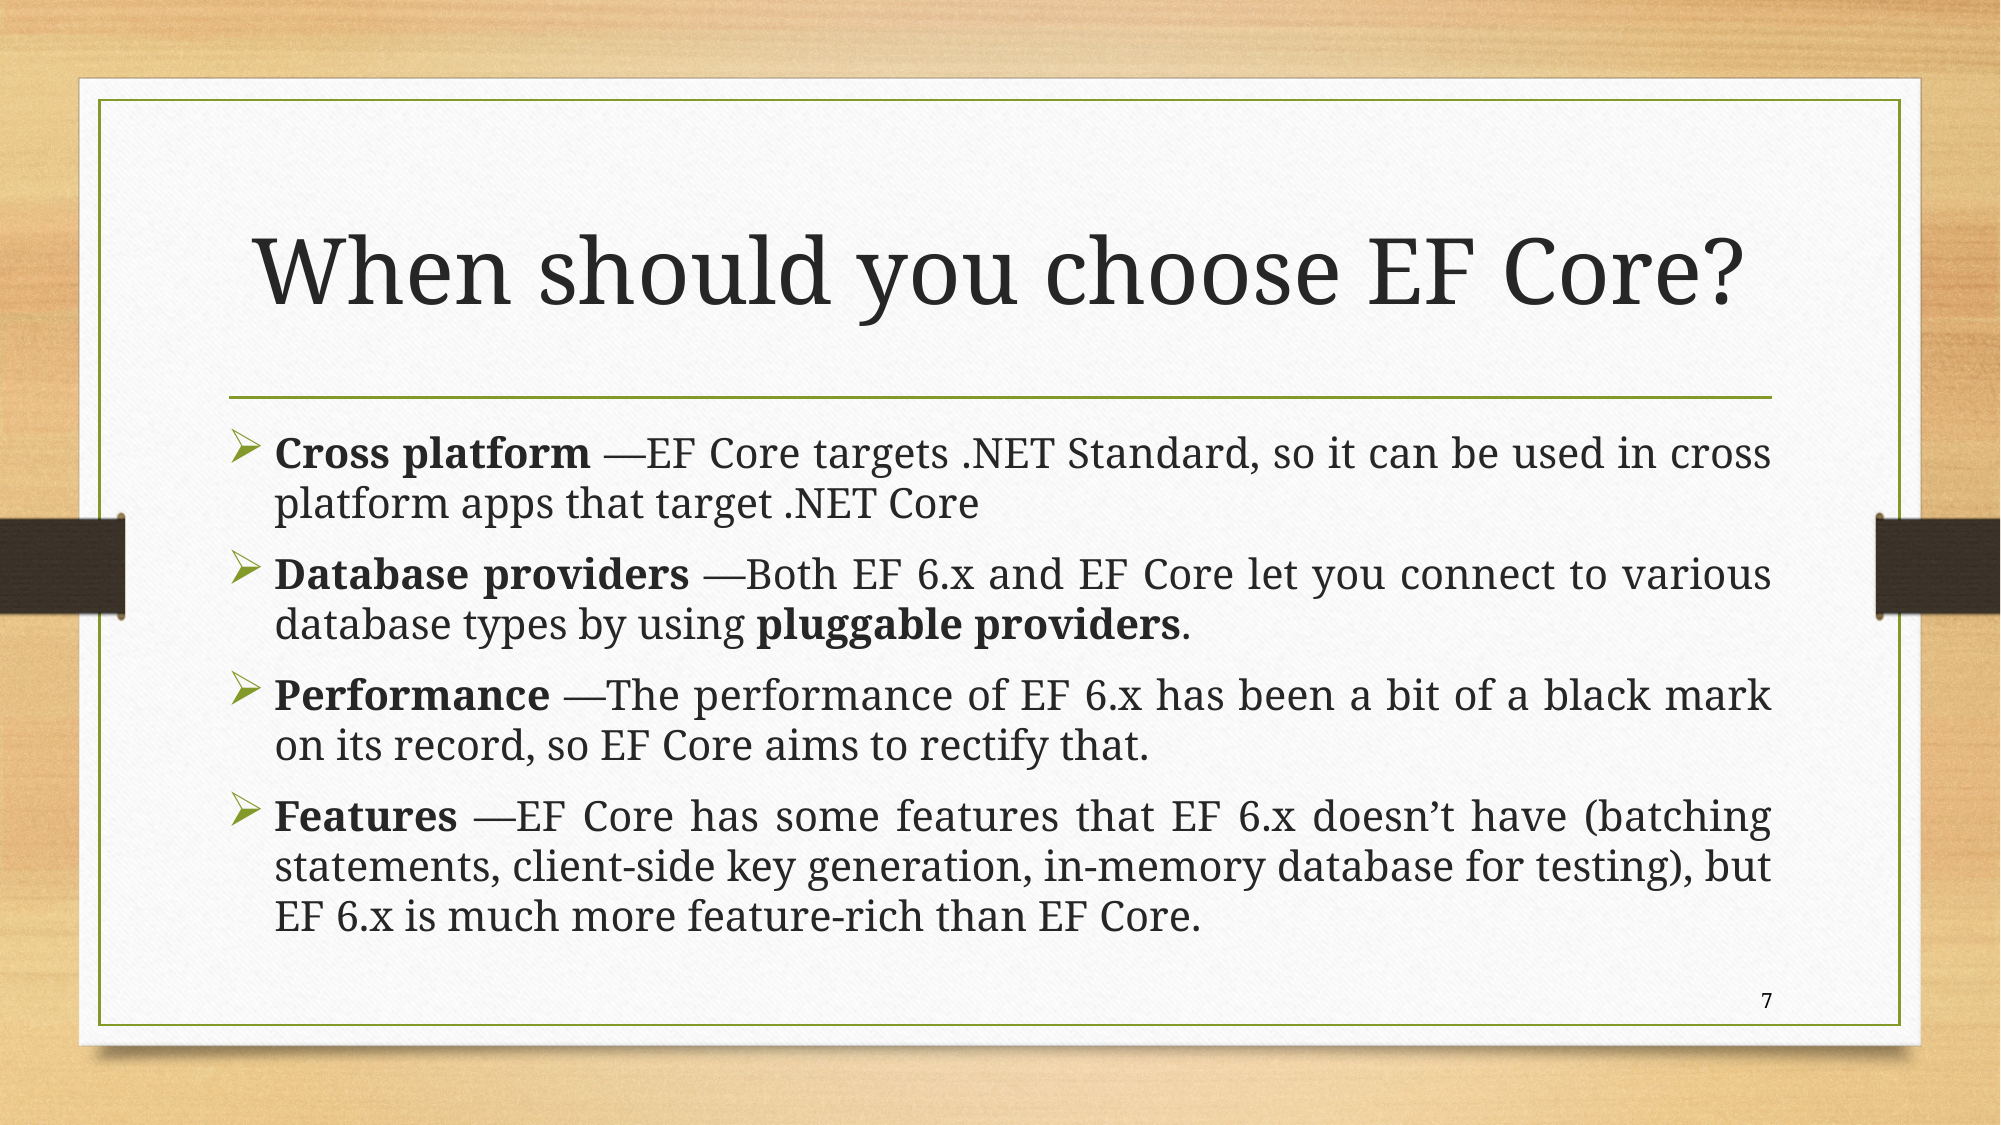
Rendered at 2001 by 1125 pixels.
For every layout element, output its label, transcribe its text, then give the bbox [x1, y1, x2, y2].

title When should you choose EF Core? [212, 161, 1788, 375]
slide_number 7 [1698, 979, 1788, 1025]
picture [0, 0, 2001, 1125]
list Cross platform —EF Core targets .NET Standard, so it can be used in cross platform apps that target .NET Core Database providers —Both EF 6.x and EF Core let you connect to various database types by using pluggable providers. Performance —The performance of EF 6.x has been a bit of a black mark on its record, so EF Core aims to rectify that. Features —EF Core has some features that EF 6.x doesn’t have (batching statements, client-side key generation, in-memory database for testing), but EF 6.x is much more feature-rich than EF Core. [212, 419, 1788, 964]
